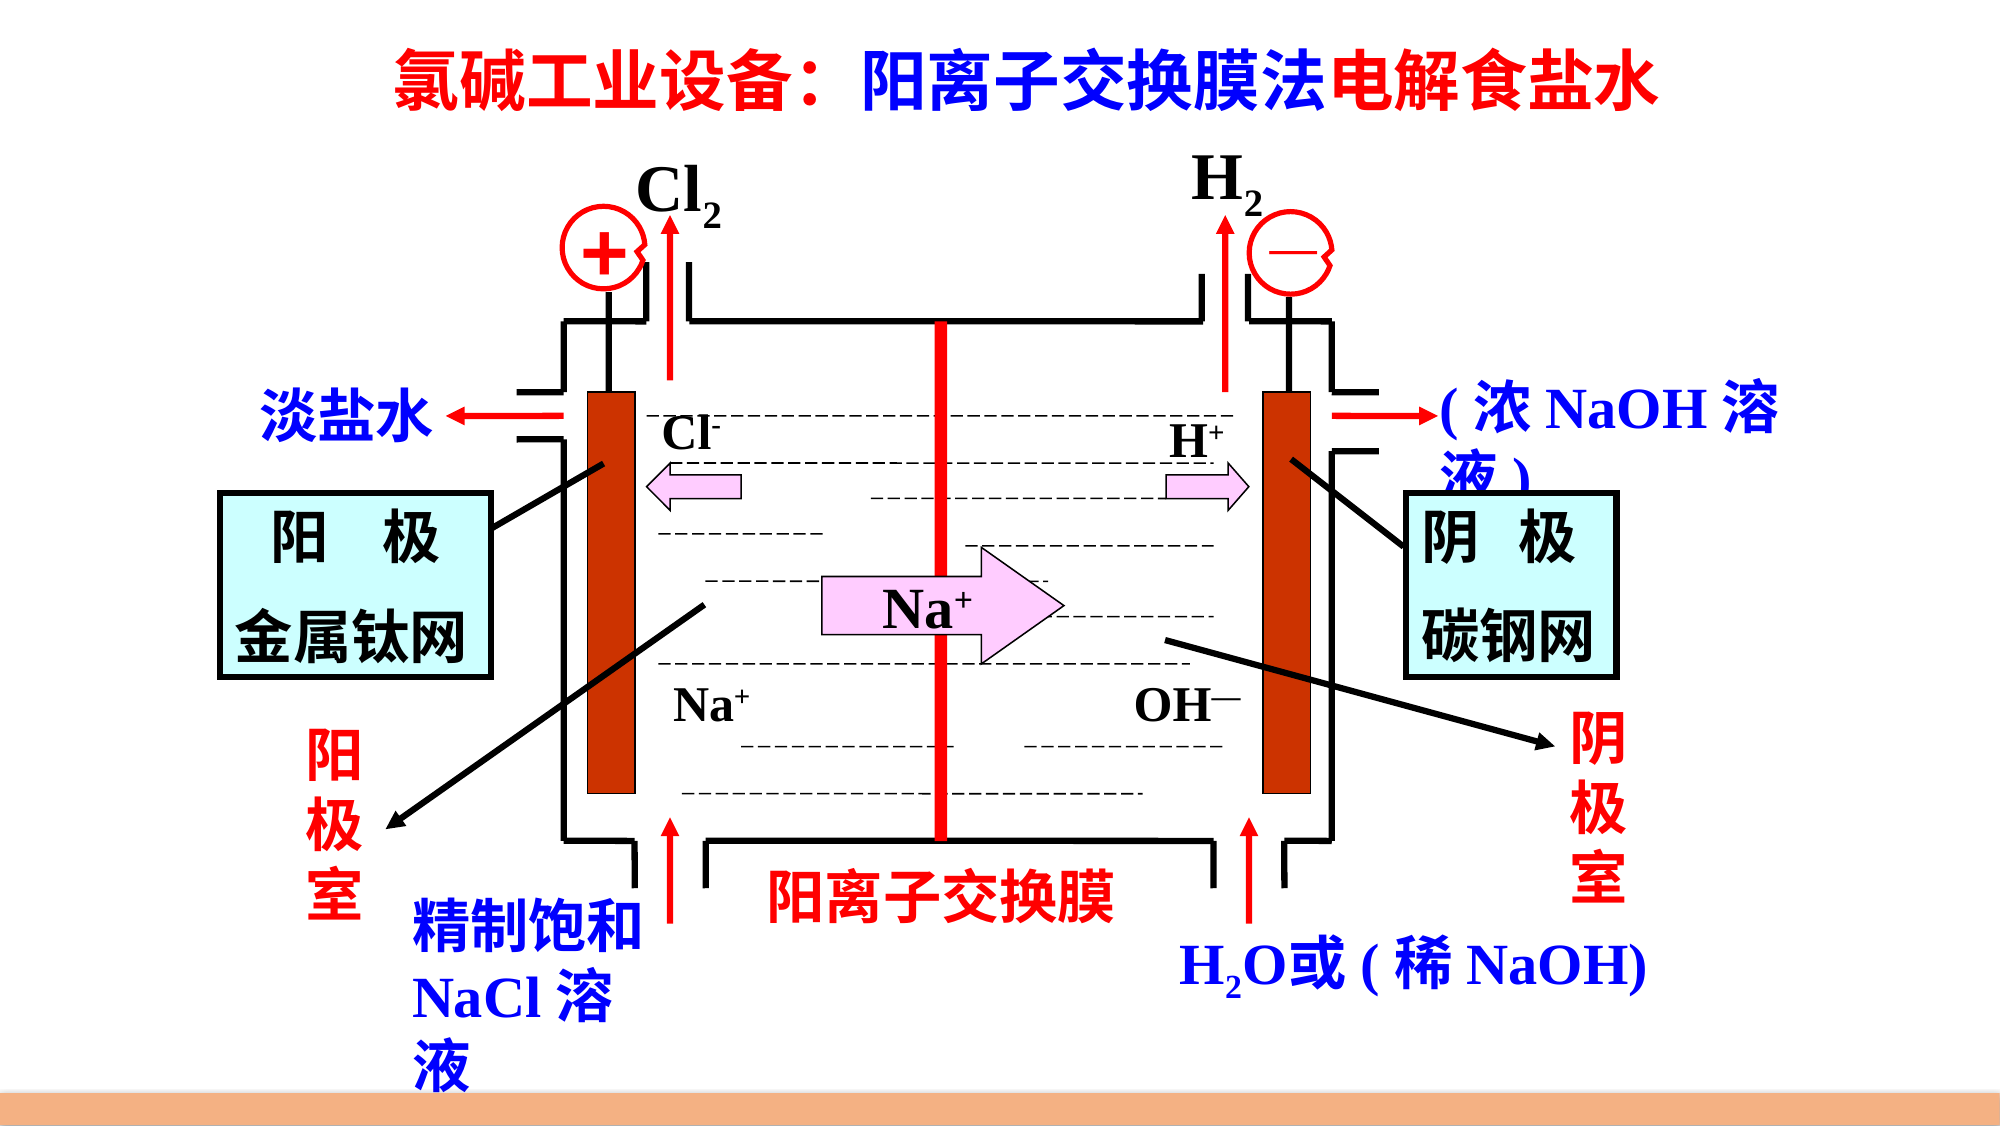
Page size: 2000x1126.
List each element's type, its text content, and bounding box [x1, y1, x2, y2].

text_box [1249, 231, 1255, 260]
text_box H2O [1165, 918, 1311, 1013]
text_box 氯碱工业设备：阳离子交换膜法电解食盐水 [377, 31, 1697, 126]
text_box [1384, 699, 1554, 750]
text_box [0, 1092, 2000, 1126]
text_box 淡盐水 [244, 371, 481, 457]
text_box _ [1255, 154, 1332, 260]
text_box H2 [1176, 126, 1307, 232]
text_box 阴极室 [1554, 693, 1674, 919]
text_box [220, 463, 604, 686]
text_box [1290, 458, 1617, 686]
text_box 阳离子交换膜 [751, 897, 1165, 938]
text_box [821, 547, 1065, 665]
text_box [562, 230, 566, 260]
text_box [516, 261, 1380, 889]
text_box 或(稀NaOH) [1273, 919, 1681, 1005]
text_box 阳极室 [291, 711, 410, 936]
text_box (浓NaOH溶液) [1425, 363, 1839, 518]
text_box [1219, 215, 1232, 260]
text_box + [566, 191, 645, 260]
text_box [663, 215, 677, 260]
text_box Cl2 [621, 137, 764, 244]
text_box 精制饱和NaCl溶液 [397, 881, 682, 1091]
